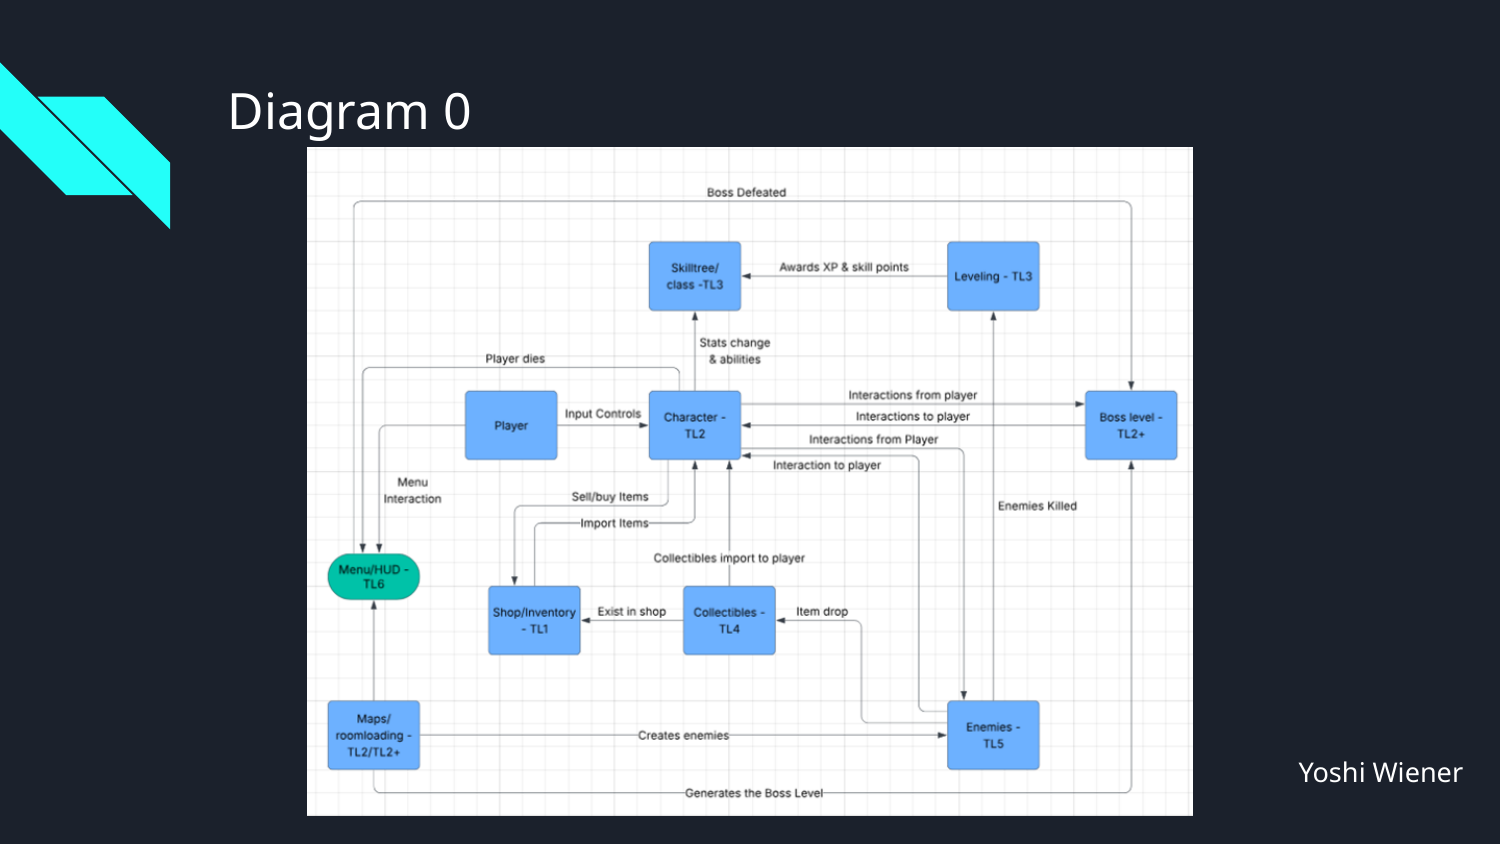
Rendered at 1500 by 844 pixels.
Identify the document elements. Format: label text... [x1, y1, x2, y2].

text_box Yoshi Wiener [1256, 740, 1479, 822]
title Diagram 0 [212, 64, 1368, 215]
picture [306, 147, 1193, 817]
